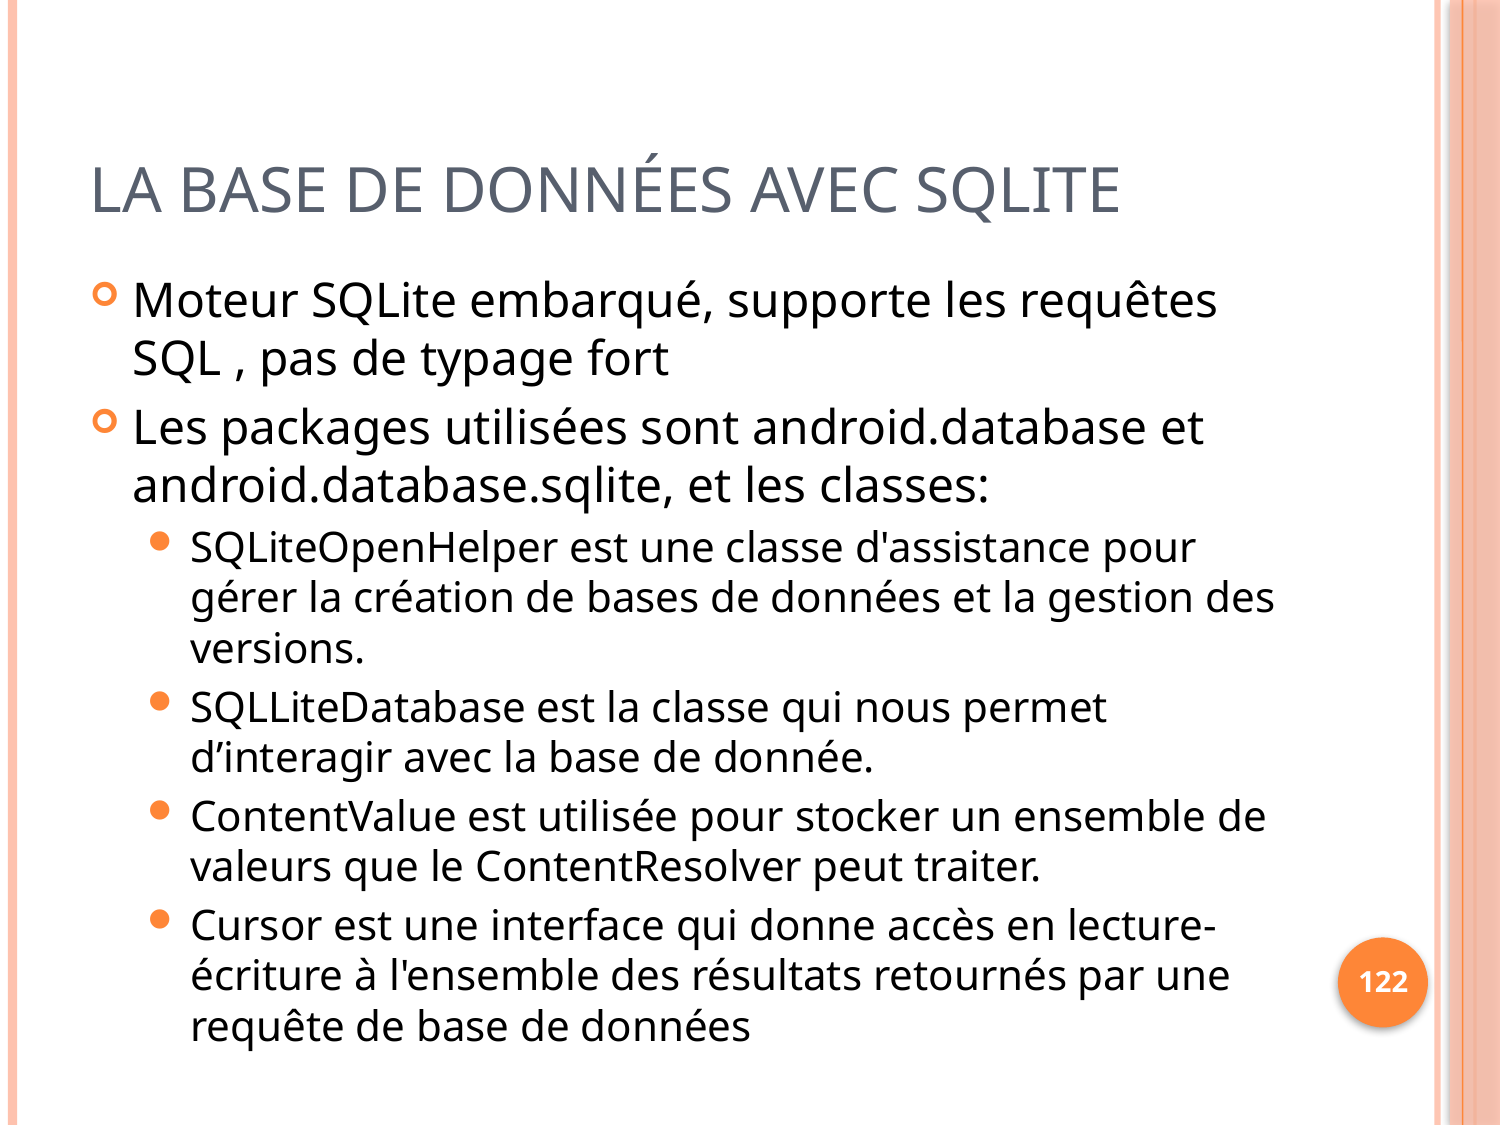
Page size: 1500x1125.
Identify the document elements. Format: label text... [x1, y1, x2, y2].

title La base de données avec SQLite [75, 45, 1300, 233]
slide_number 122 [1333, 940, 1434, 1027]
list Moteur SQLite embarqué, supporte les requêtes SQL , pas de typage fort Les packages utilisées sont android.database et android.database.sqlite, et les classes: SQLiteOpenHelper est une classe d'assistance pour gérer la création de bases de données et la gestion des versions. SQLLiteDatabase est la classe qui nous permet d’interagir avec la base de donnée. ContentValue est utilisée pour stocker un ensemble de valeurs que le ContentResolver peut traiter. Cursor est une interface qui donne accès en lecture-écriture à l'ensemble des résultats retournés par une requête de base de données [75, 262, 1300, 1062]
